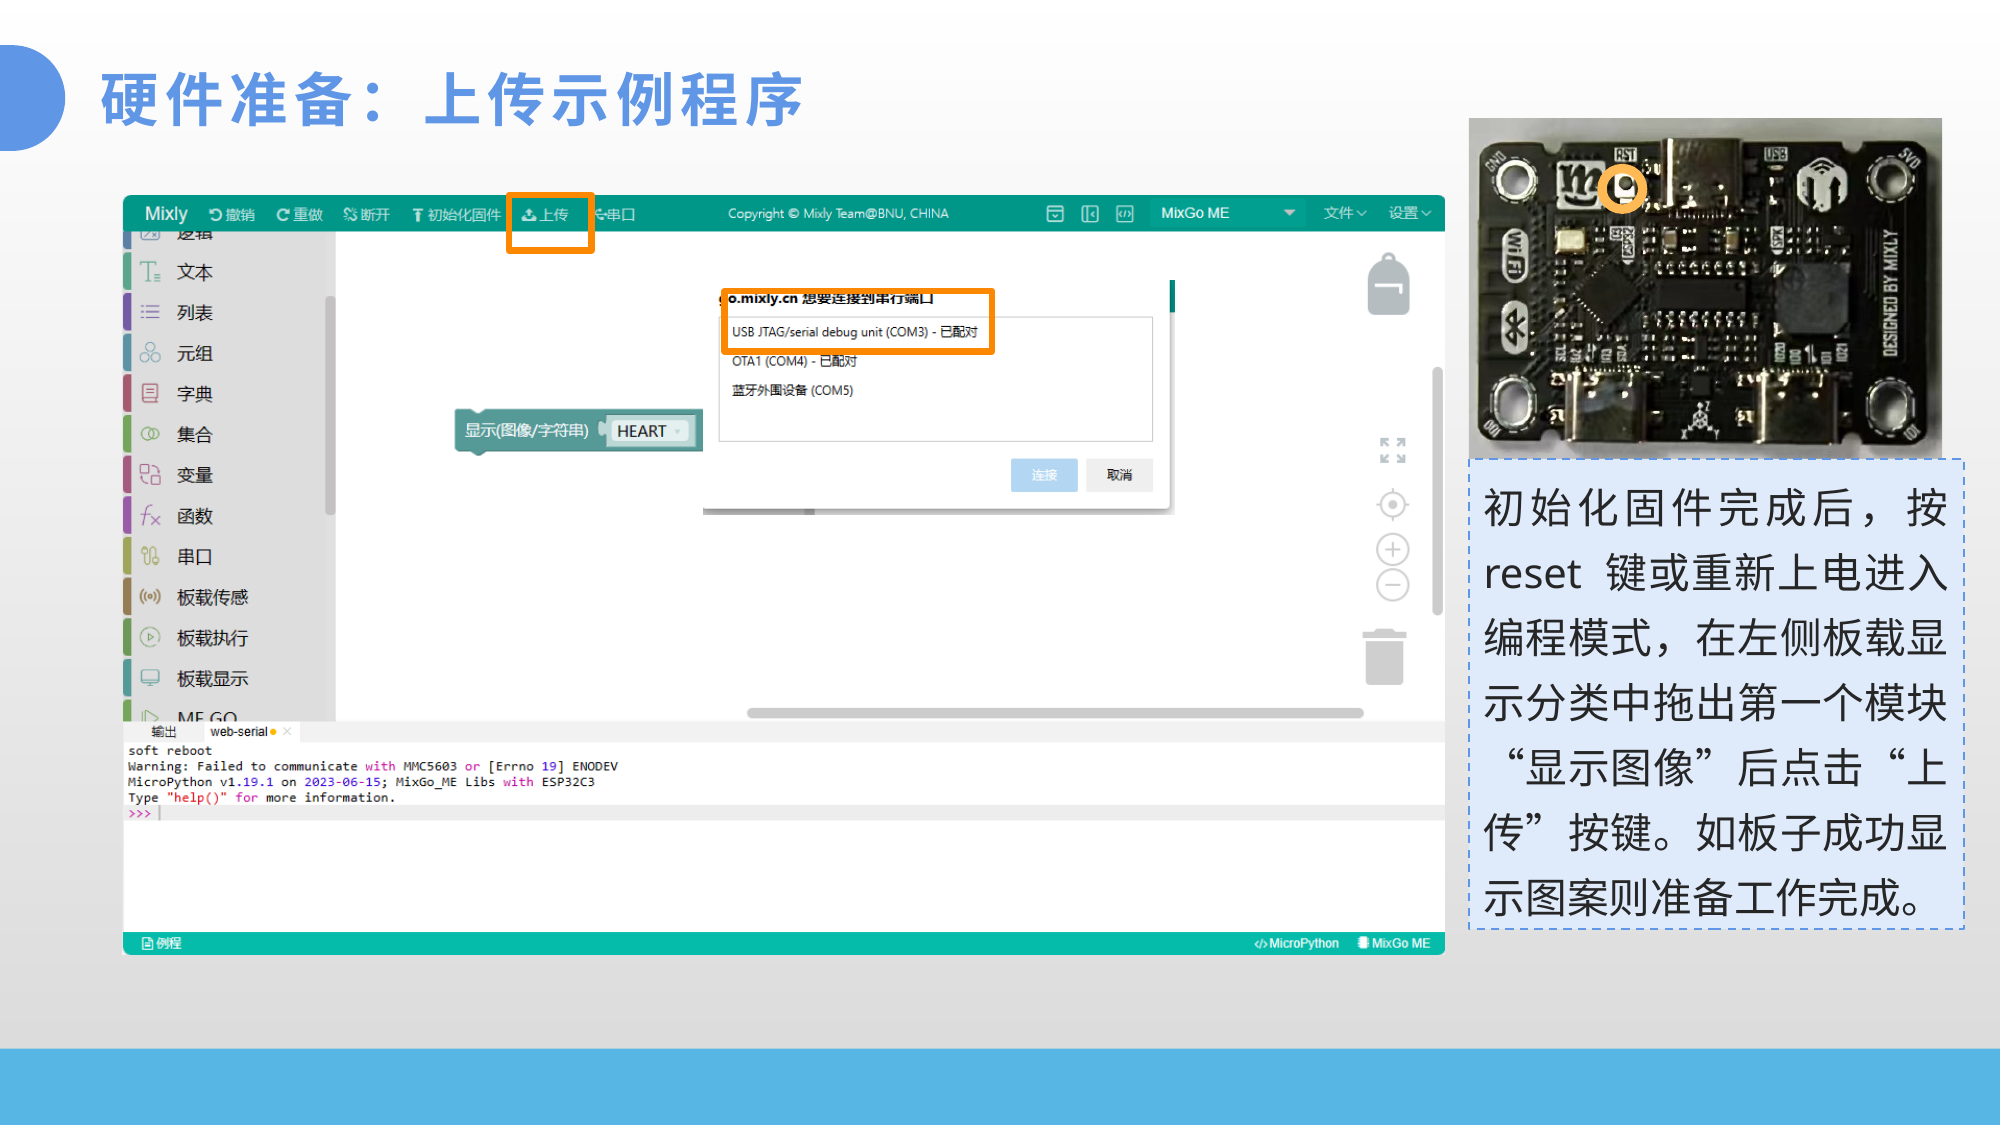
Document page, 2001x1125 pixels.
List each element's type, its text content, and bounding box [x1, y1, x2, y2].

text_box 初始化固件完成后，按 reset 键或重新上电进入编程模式，在左侧板载显示分类中拖出第一个模块“显示图像”后点击“上传”按键。如板子成功显示图案则准备工作完成。 [1468, 458, 1964, 929]
picture [122, 195, 1445, 955]
picture [1468, 118, 1943, 459]
title 硬件准备：上传示例程序 [86, 45, 1901, 151]
